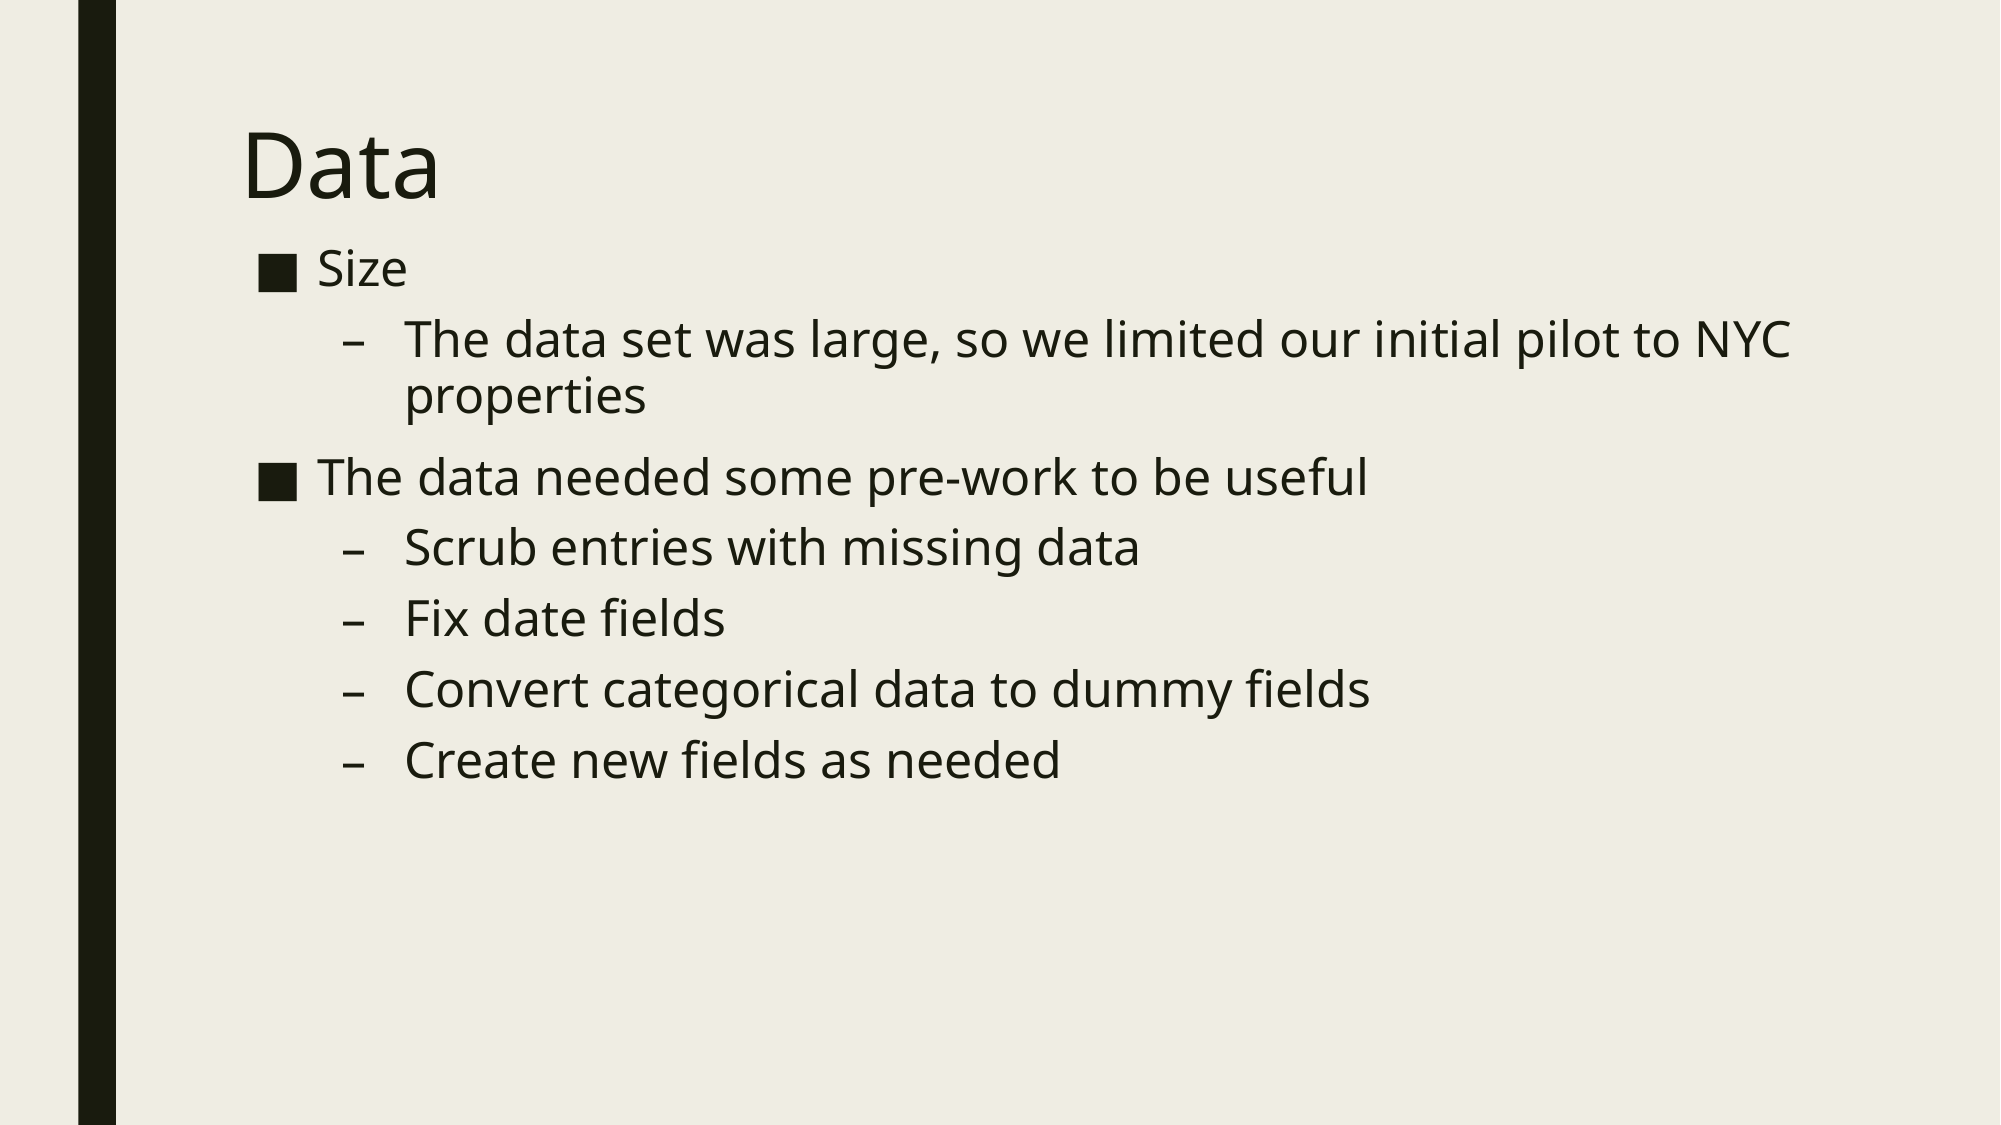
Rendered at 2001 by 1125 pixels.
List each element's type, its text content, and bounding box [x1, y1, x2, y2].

title Data [225, 112, 1800, 357]
list Size The data set was large, so we limited our initial pilot to NYC properties The data needed some pre-work to be useful Scrub entries with missing data Fix date fields Convert categorical data to dummy fields Create new fields as needed [239, 233, 1815, 937]
